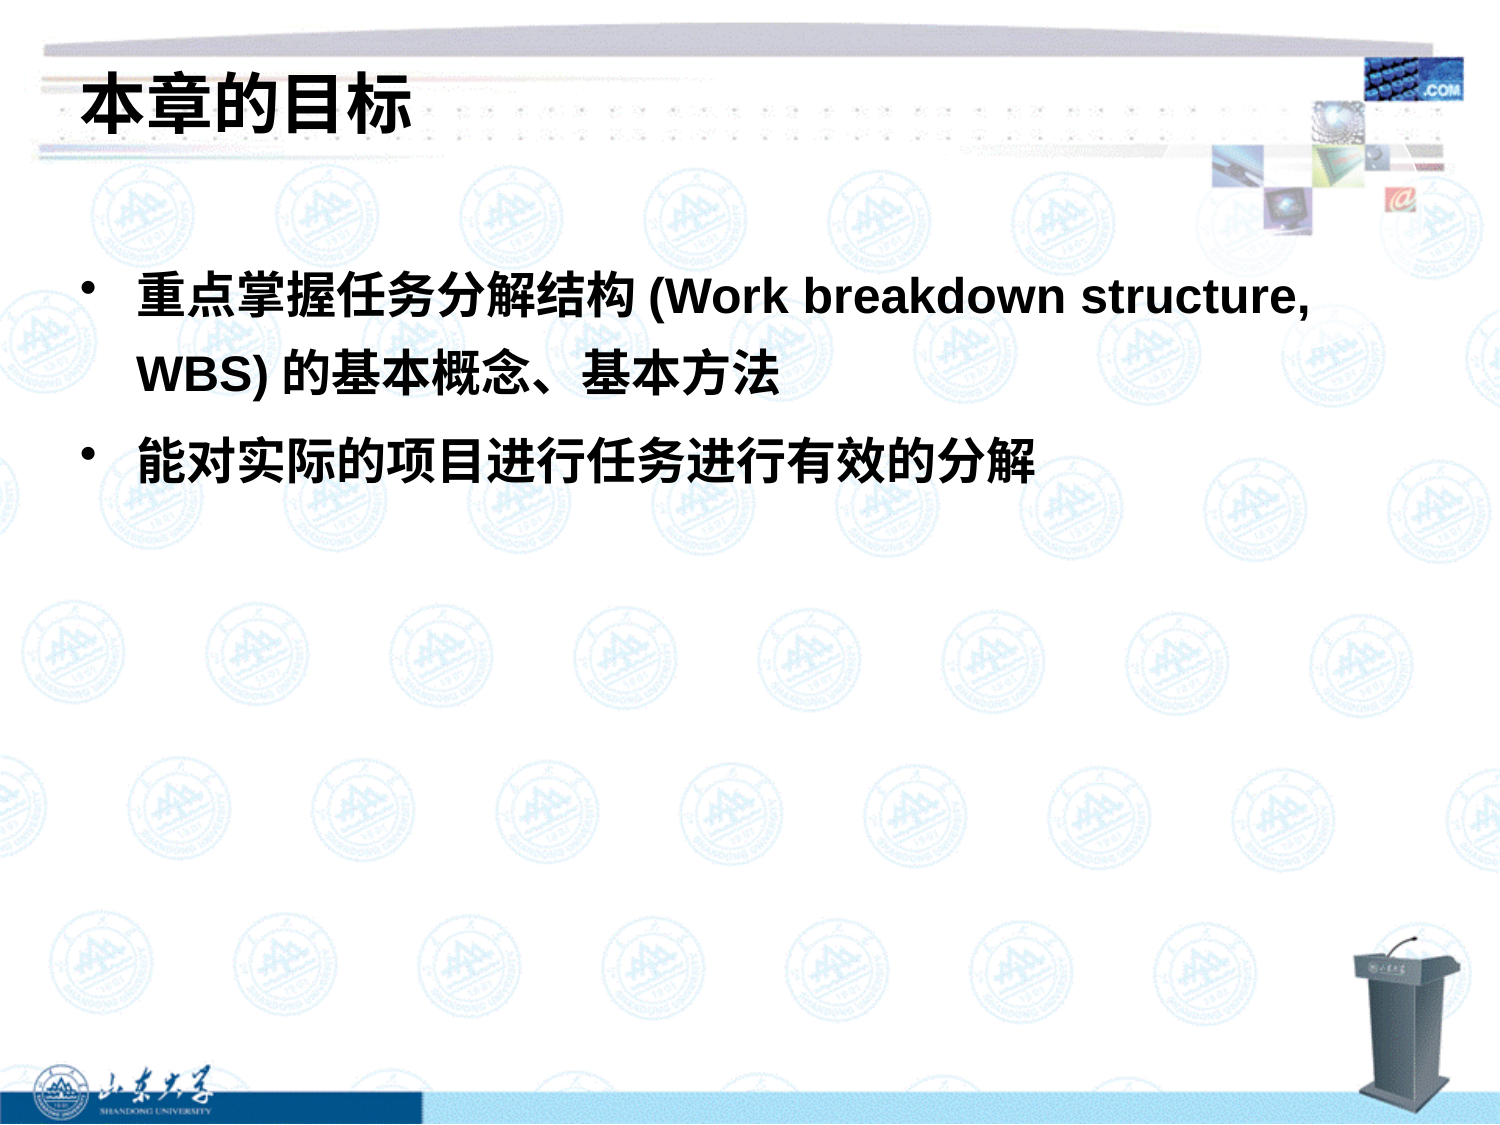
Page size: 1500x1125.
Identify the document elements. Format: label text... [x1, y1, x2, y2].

list 重点掌握任务分解结构(Work breakdown structure, WBS)的基本概念、基本方法 能对实际的项目进行任务进行有效的分解 [64, 238, 1424, 1038]
title 本章的目标 [64, 54, 1424, 149]
picture [0, 1, 1500, 1124]
